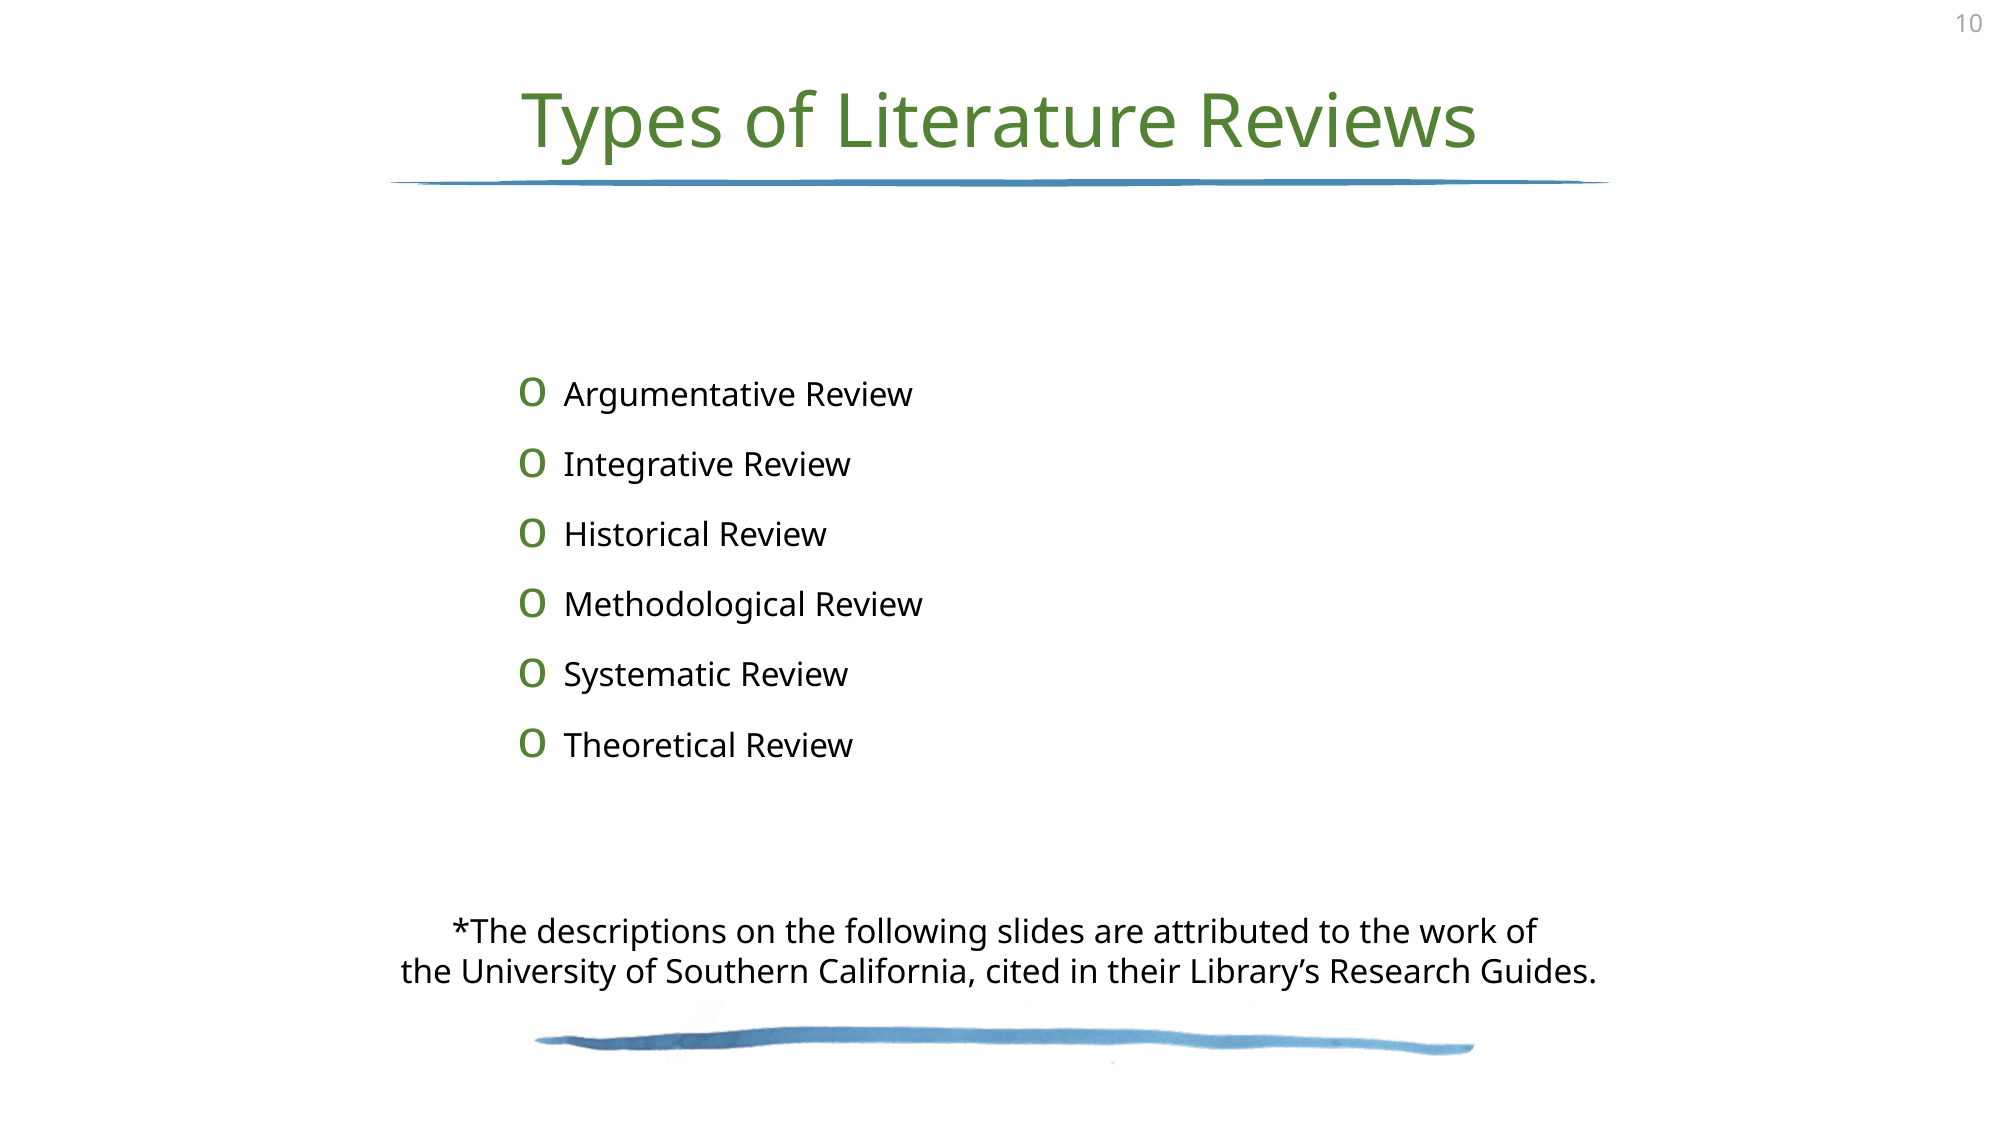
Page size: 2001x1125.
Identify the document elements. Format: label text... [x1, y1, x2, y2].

text_box *The descriptions on the following slides are attributed to the work of the University of Southern California, cited in their Library’s Research Guides. [58, 902, 1941, 998]
picture [516, 998, 1484, 1066]
title Types of Literature Reviews [137, 59, 1863, 187]
list Argumentative Review Integrative Review Historical Review Methodological Review Systematic Review Theoretical Review [424, 295, 1576, 830]
